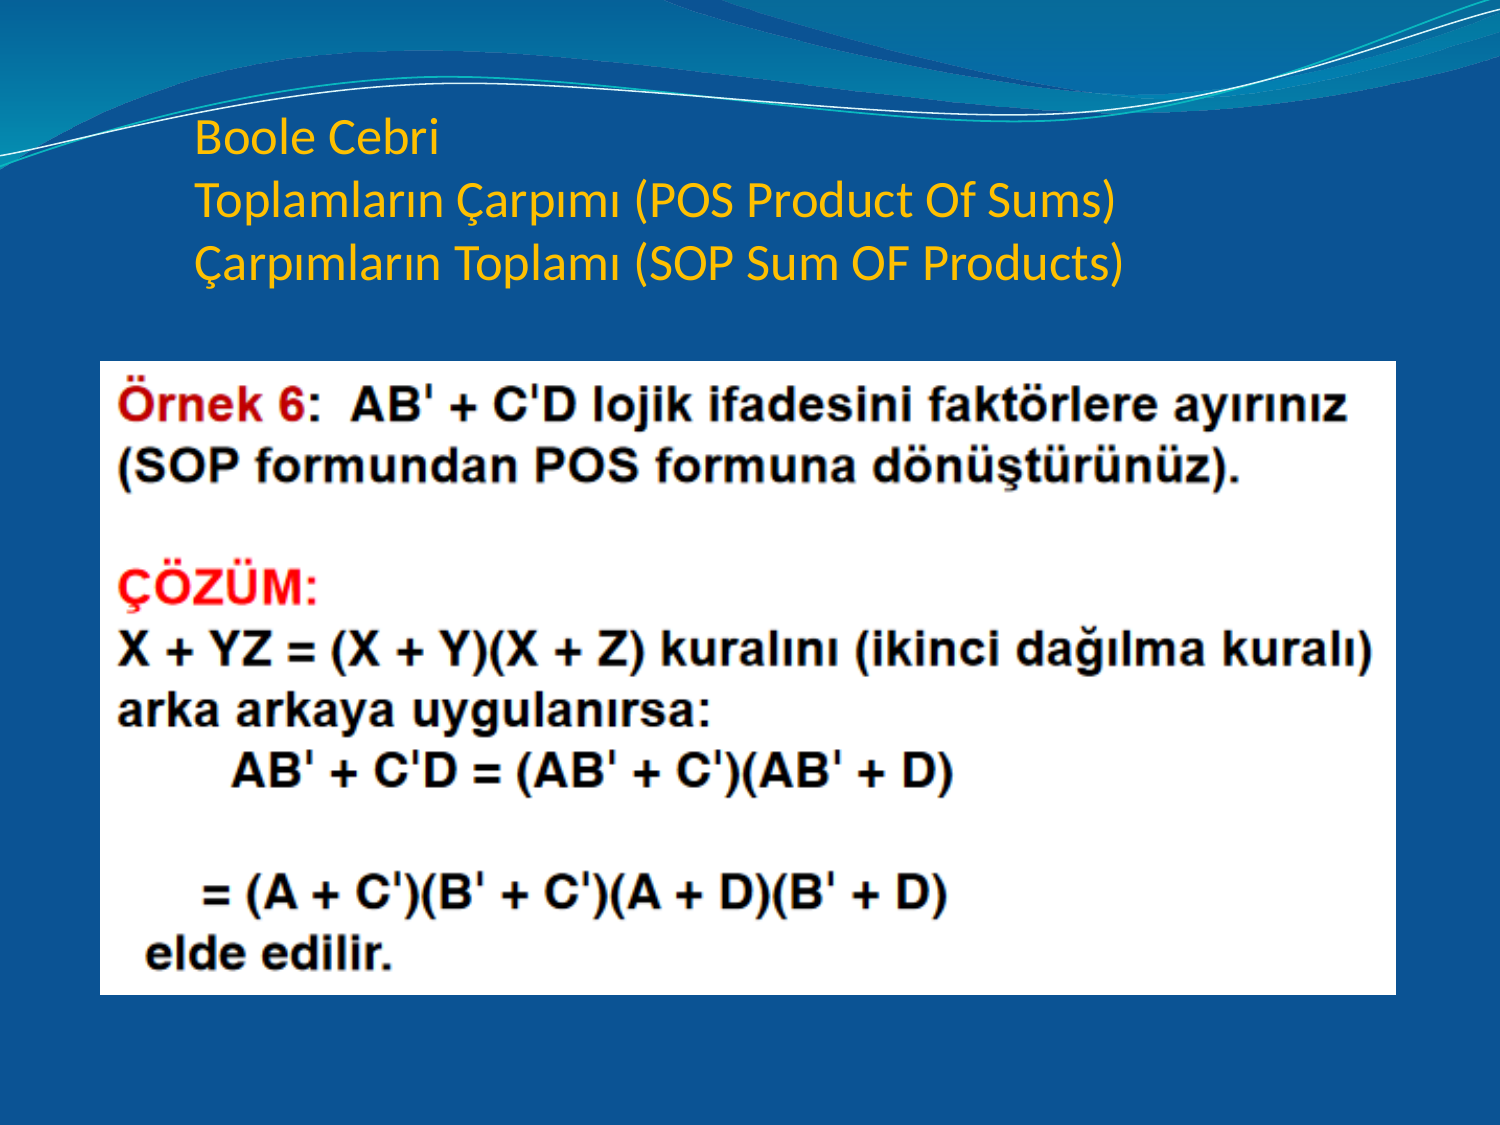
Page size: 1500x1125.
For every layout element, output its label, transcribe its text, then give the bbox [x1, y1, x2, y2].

title Boole Cebri Toplamların Çarpımı (POS Product Of Sums) Çarpımların Toplamı (SOP Sum OF Products) [194, 90, 1425, 291]
picture [100, 361, 1396, 995]
